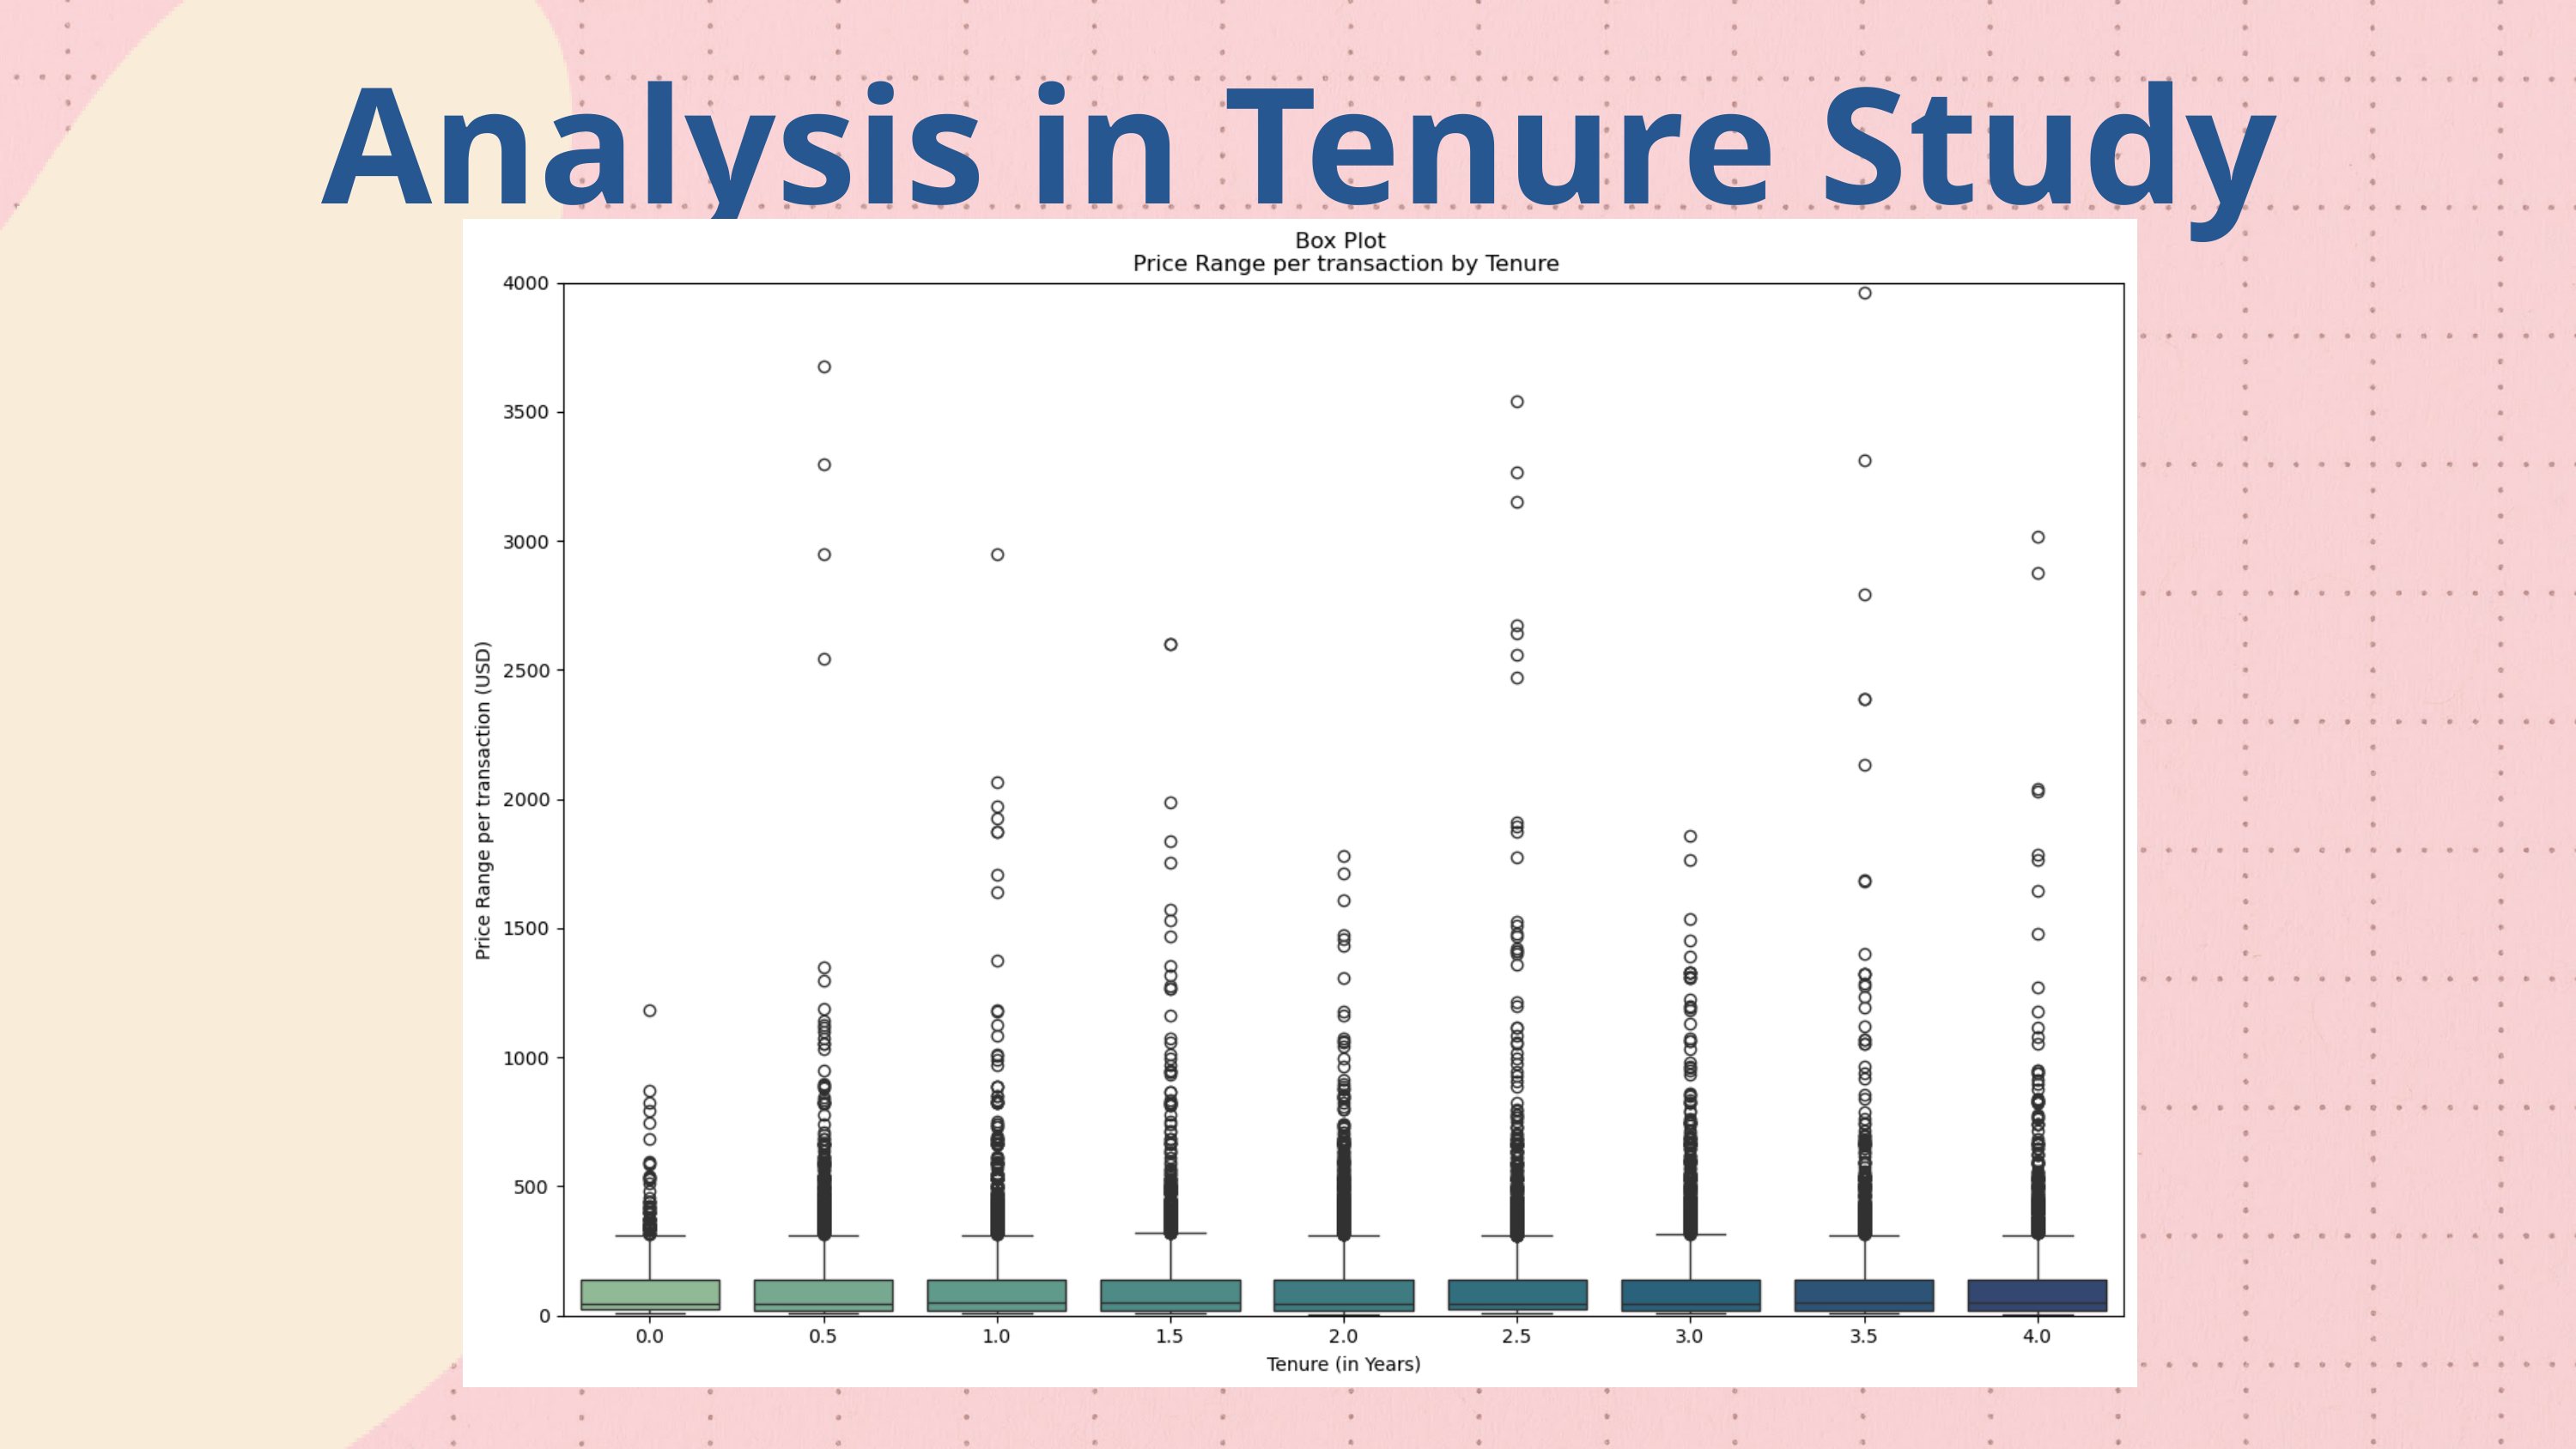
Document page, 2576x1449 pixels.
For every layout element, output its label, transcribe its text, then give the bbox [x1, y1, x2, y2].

text_box [730, 0, 2576, 1449]
text_box [0, 0, 730, 1449]
text_box Analysis in Tenure Study [90, 23, 2510, 237]
picture [463, 218, 2137, 1388]
